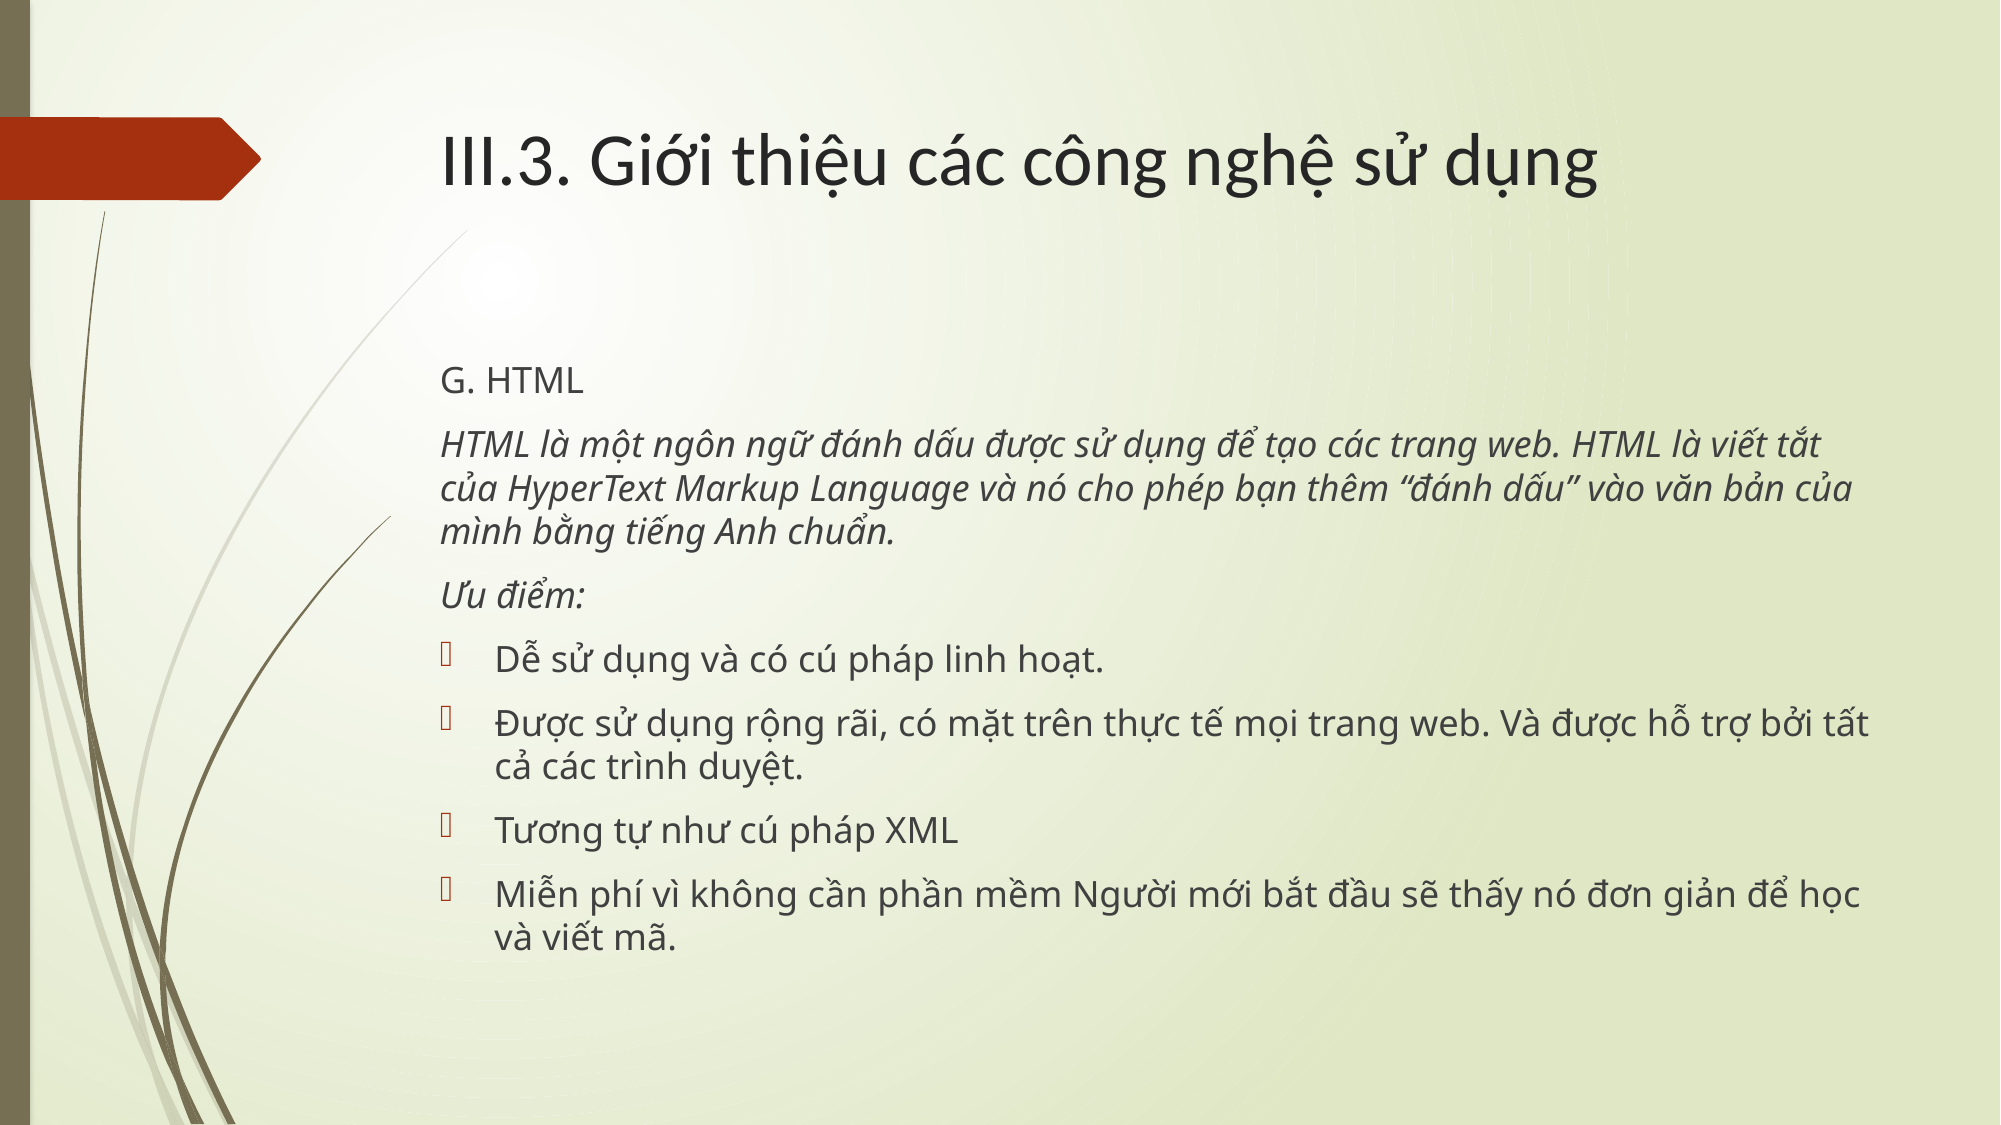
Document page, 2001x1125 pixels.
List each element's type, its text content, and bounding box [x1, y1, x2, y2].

list G. HTML HTML là một ngôn ngữ đánh dấu được sử dụng để tạo các trang web. HTML là viết tắt của HyperText Markup Language và nó cho phép bạn thêm “đánh dấu” vào văn bản của mình bằng tiếng Anh chuẩn. Ưu điểm: Dễ sử dụng và có cú pháp linh hoạt. Được sử dụng rộng rãi, có mặt trên thực tế mọi trang web. Và được hỗ trợ bởi tất cả các trình duyệt. Tương tự như cú pháp XML Miễn phí vì không cần phần mềm Người mới bắt đầu sẽ thấy nó đơn giản để học và viết mã. [424, 350, 1888, 970]
title III.3. Giới thiệu các công nghệ sử dụng [425, 102, 1888, 313]
